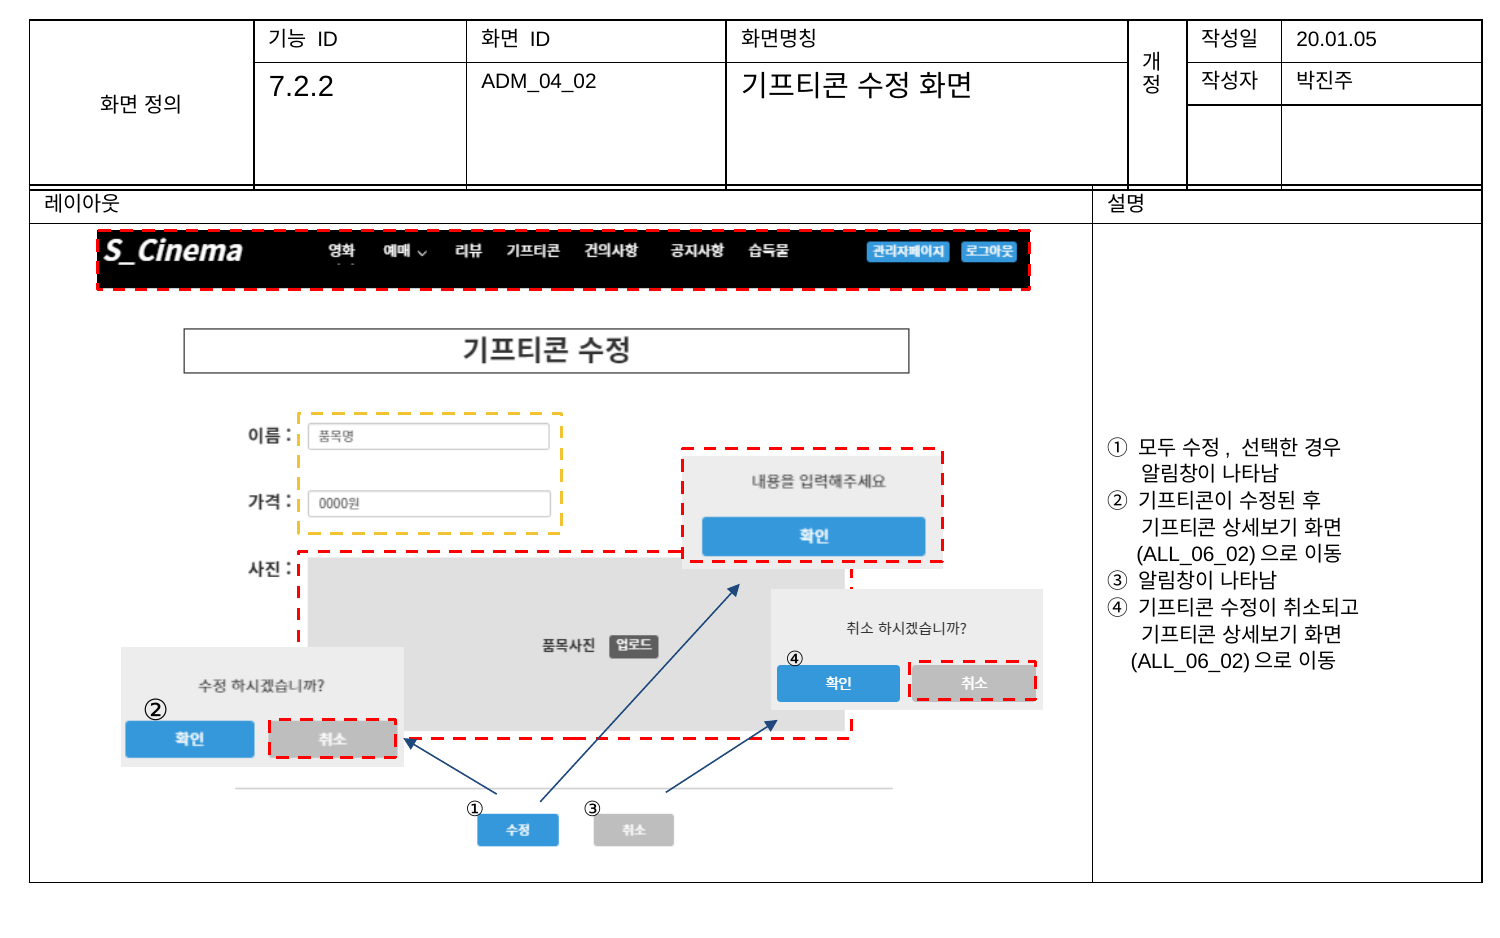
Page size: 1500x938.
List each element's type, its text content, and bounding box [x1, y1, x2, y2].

table_header 작성일 [1188, 21, 1281, 62]
table_cell [1188, 106, 1281, 189]
table_header 기능 ID [255, 21, 466, 62]
table_header 화면명칭 [727, 21, 1127, 62]
table_header 레이아웃 [30, 191, 1092, 223]
table_cell 7.2.2 [255, 63, 466, 189]
table_cell 기프티콘 수정 화면 [727, 63, 1127, 189]
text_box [403, 737, 497, 795]
table_header 화면 정의 [30, 21, 253, 189]
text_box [539, 583, 740, 803]
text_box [745, 719, 778, 793]
table_header 설명 [1093, 191, 1481, 223]
table_cell [1282, 106, 1481, 189]
table_header 화면 ID [467, 21, 725, 62]
table_cell 박진주 [1282, 63, 1481, 104]
picture [97, 230, 1043, 871]
table_header 개정 [1129, 21, 1186, 189]
table_cell 작성자 [1188, 63, 1281, 104]
table_cell ADM_04_02 [467, 63, 725, 189]
table_header 20.01.05 [1282, 21, 1481, 62]
table_cell [30, 224, 1092, 882]
table_cell ① 모두 수정, 선택한 경우 알림창이 나타남 ② 기프티콘이 수정된 후 기프티콘 상세보기 화면 (ALL_06_02)으로 이동 ③ 알림창이 나타남 ④ 기프티콘 수정이 취소되고 기프티콘 상세보기 화면 (ALL_06_02)으로 이동 [1093, 224, 1481, 882]
